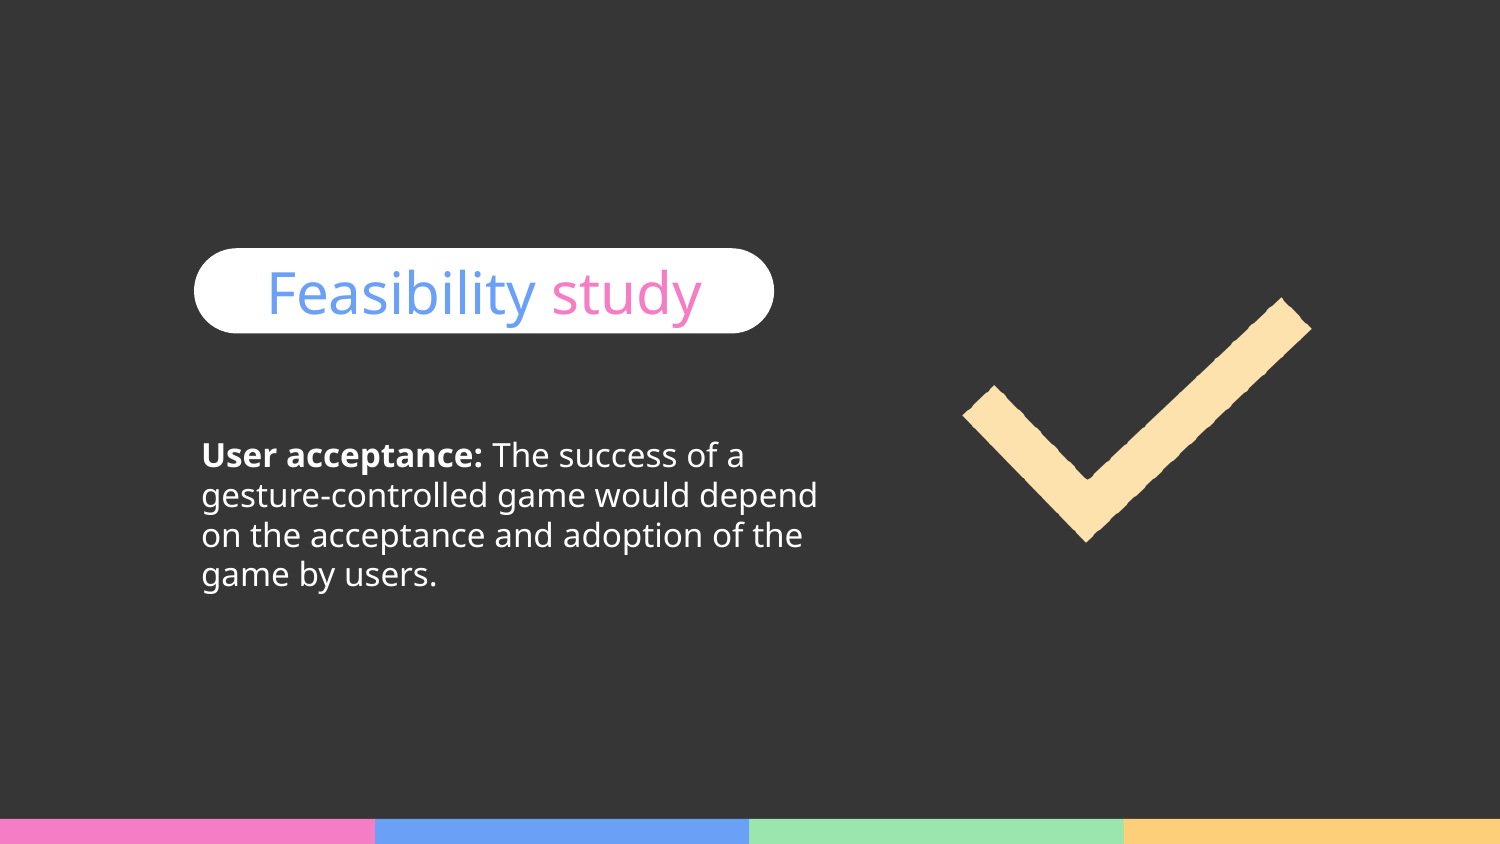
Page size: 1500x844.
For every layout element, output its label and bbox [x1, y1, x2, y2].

text_box [892, 194, 1383, 650]
picture [955, 237, 1318, 600]
text_box [117, 154, 855, 695]
